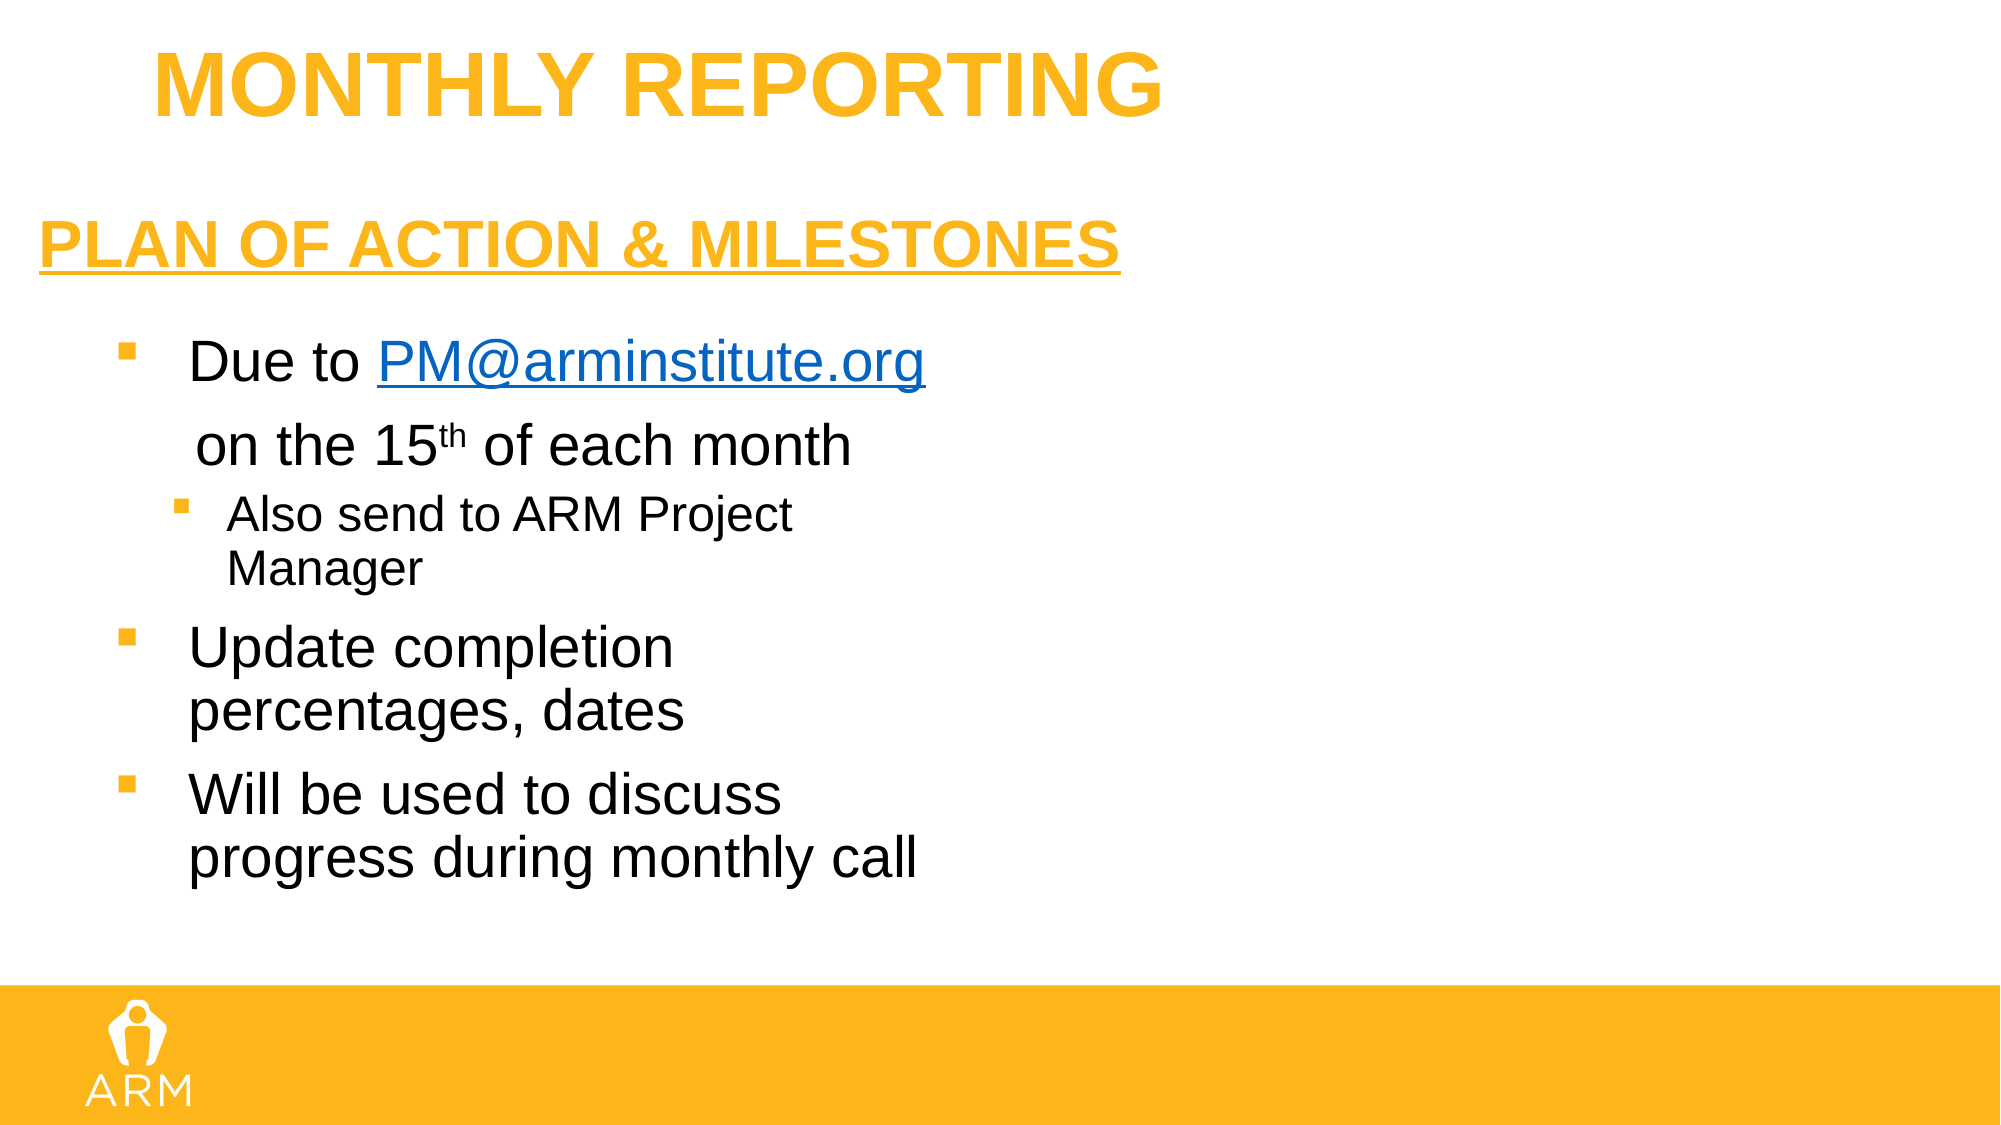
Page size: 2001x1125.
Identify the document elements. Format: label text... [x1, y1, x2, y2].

text_box Plan of Action & Milestones [23, 137, 1749, 355]
title Monthly Reporting [137, 5, 1863, 169]
list Due to PM@arminstitute.org on the 15th of each month Also send to ARM Project Manager Update completion percentages, dates Will be used to discuss progress during monthly call [98, 355, 949, 1038]
picture [0, 953, 295, 1125]
